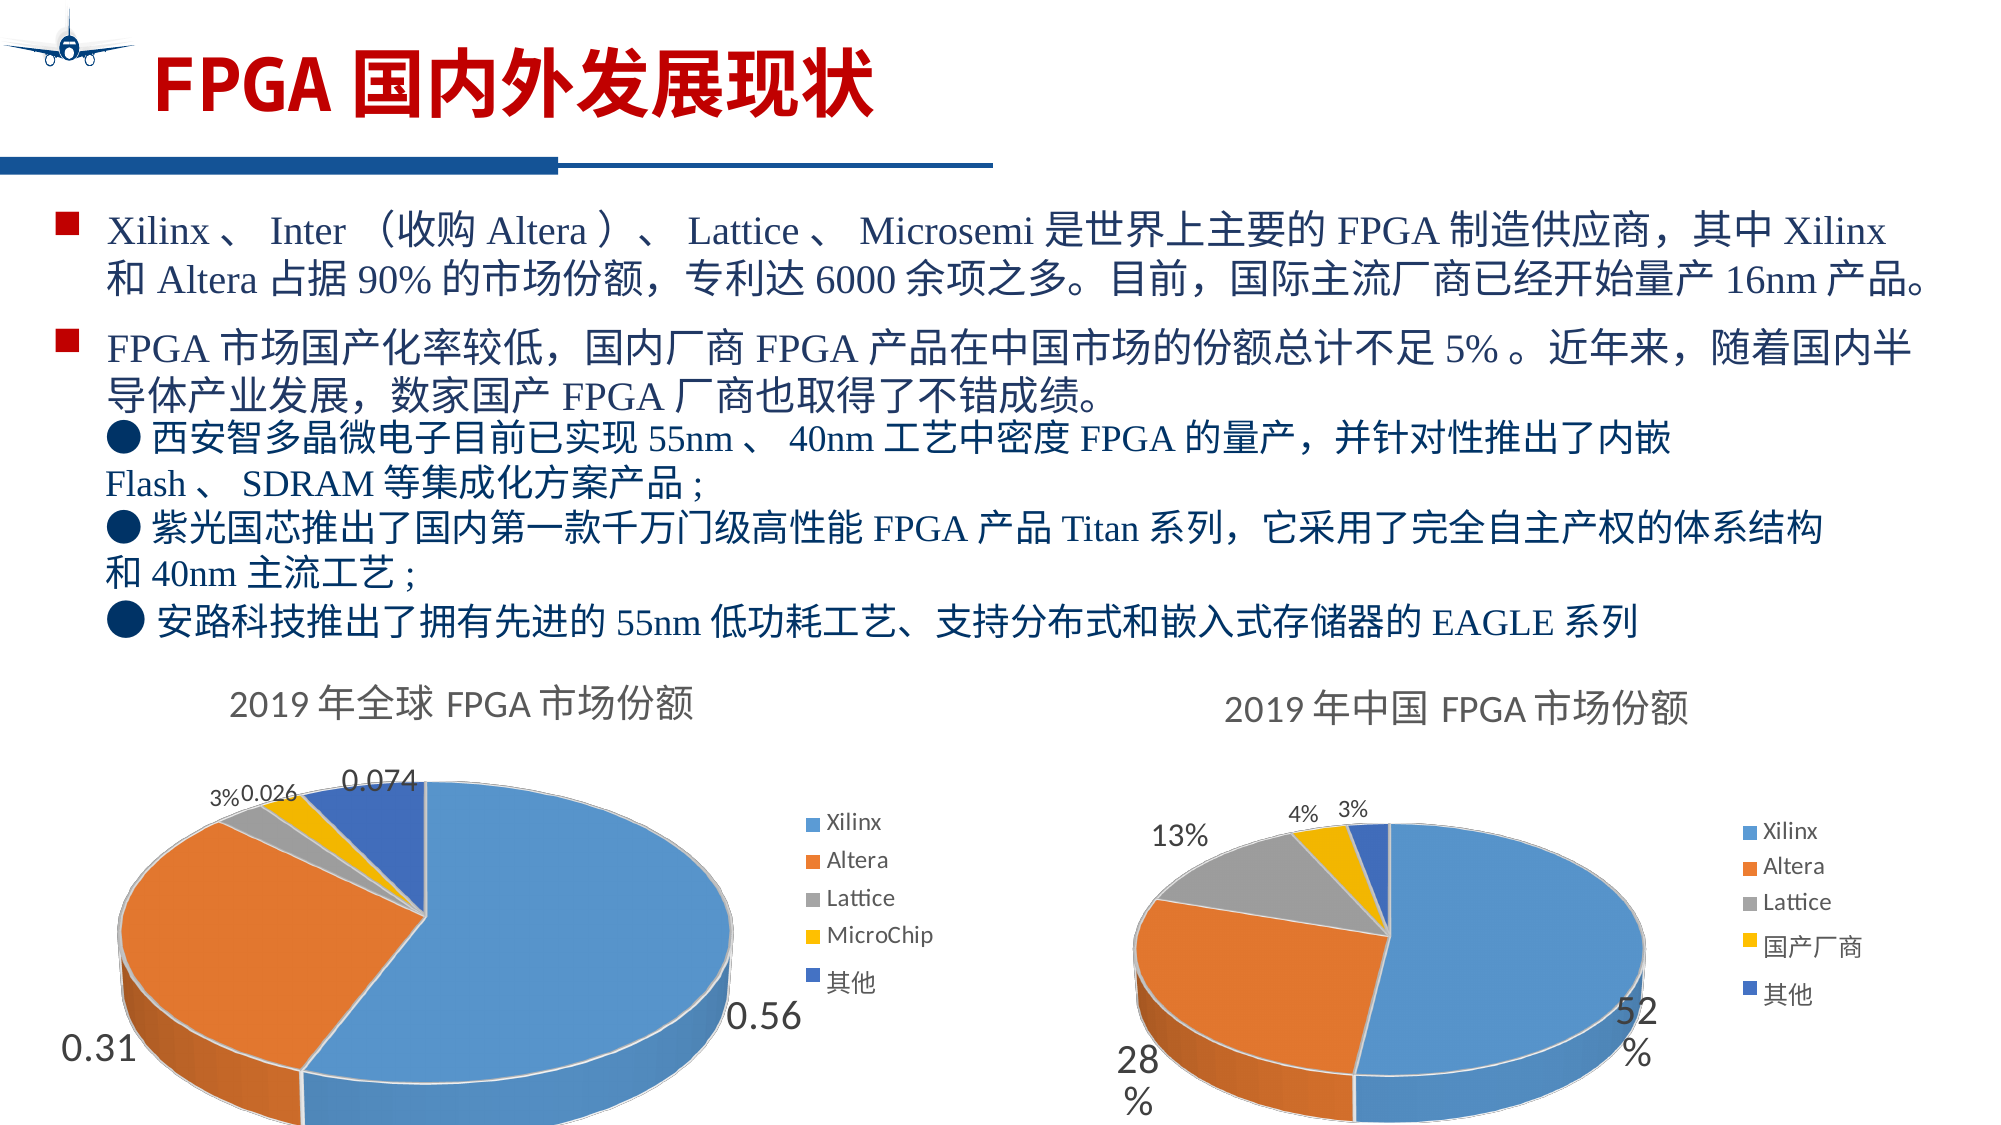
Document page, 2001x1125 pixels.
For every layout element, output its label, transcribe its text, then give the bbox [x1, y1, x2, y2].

chart [0, 642, 1024, 1125]
title FPGA国内外发展现状 [137, 5, 1863, 170]
list Xilinx、Inter（收购Altera）、Lattice、Microsemi是世界上主要的FPGA制造供应商，其中Xilinx和Altera占据90%的市场份额，专利达6000余项之多。目前，国际主流厂商已经开始量产16nm产品。 FPGA市场国产化率较低，国内厂商FPGA产品在中国市场的份额总计不足5%。近年来，随着国内半导体产业发展，数家国产FPGA厂商也取得了不错成绩。 [37, 196, 1934, 433]
chart [1047, 638, 1898, 1125]
text_box ●西安智多晶微电子目前已实现55nm、40nm工艺中密度FPGA的量产，并针对性推出了内嵌Flash、SDRAM等集成化方案产品; ●紫光国芯推出了国内第一款千万门级高性能FPGA产品Titan系列，它采用了完全自主产权的体系结构和40nm主流工艺; ●安路科技推出了拥有先进的55nm低功耗工艺、支持分布式和嵌入式存储器的EAGLE系列 [90, 406, 1863, 692]
